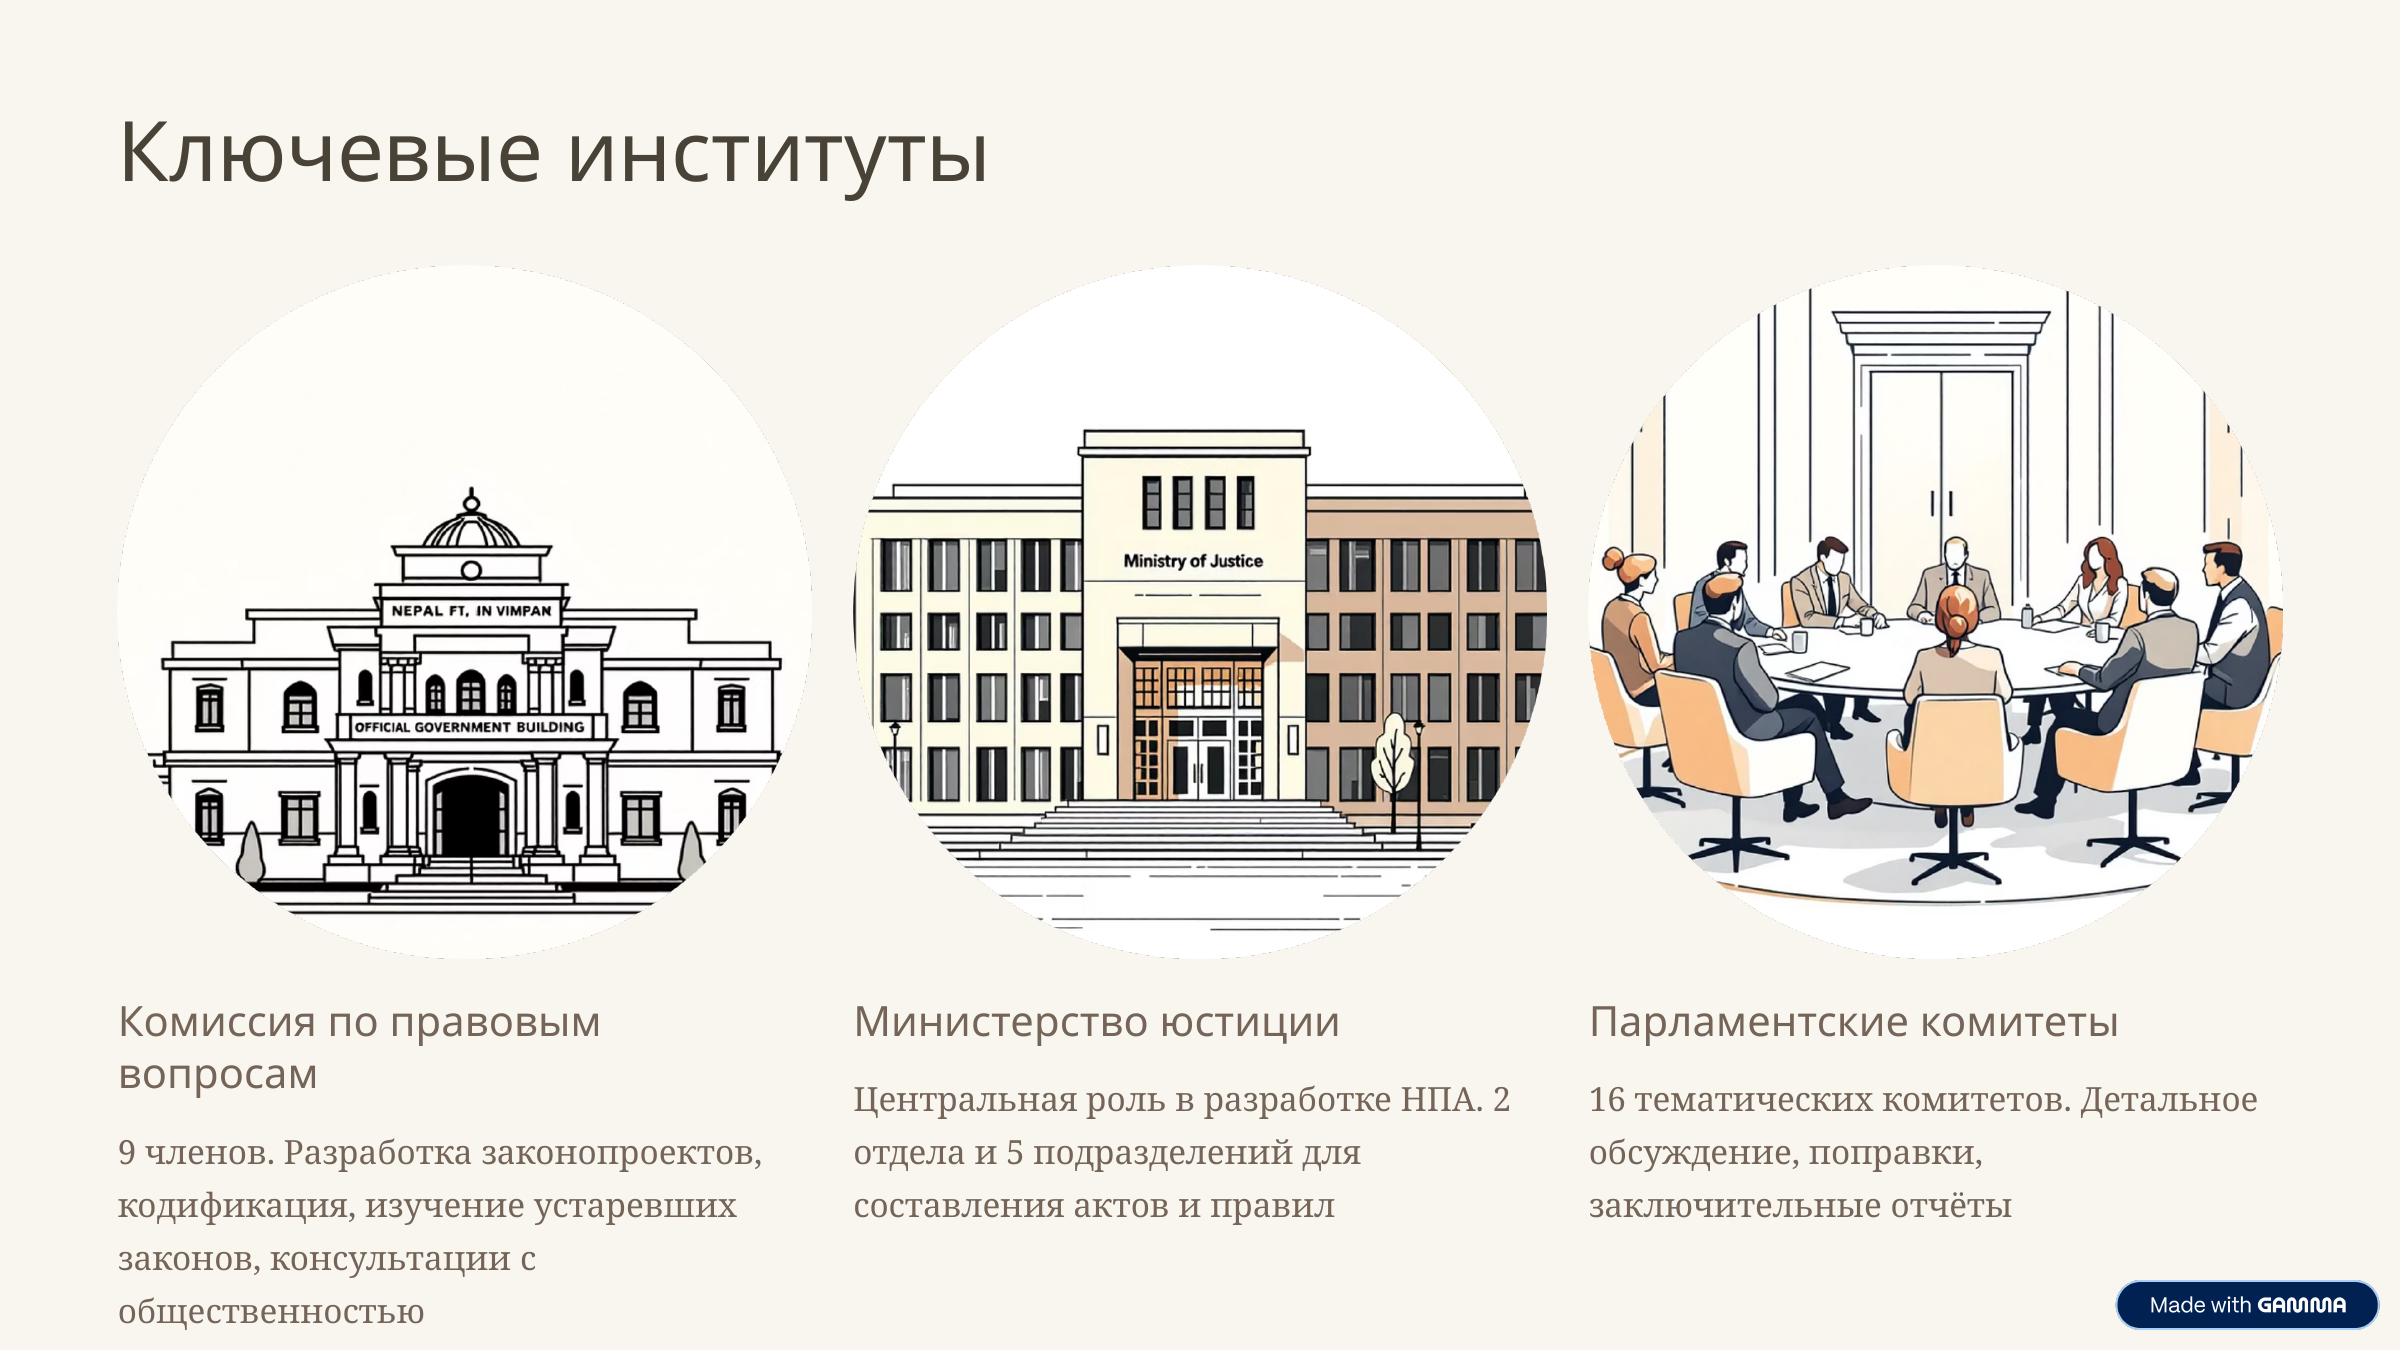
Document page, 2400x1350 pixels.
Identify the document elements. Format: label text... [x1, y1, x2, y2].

picture [1588, 265, 2283, 959]
picture [2106, 1271, 2389, 1339]
text_box Парламентские комитеты [1588, 992, 2121, 1045]
picture [853, 265, 1547, 959]
text_box Министерство юстиции [853, 992, 1343, 1045]
text_box 16 тематических комитетов. Детальное обсуждение, поправки, заключительные отчёты [1588, 1065, 2283, 1227]
text_box Центральная роль в разработке НПА. 2 отдела и 5 подразделений для составления актов и правил [853, 1065, 1547, 1227]
picture [117, 265, 812, 959]
text_box Комиссия по правовым вопросам [117, 992, 812, 1098]
text_box Ключевые институты [117, 92, 994, 198]
text_box 9 членов. Разработка законопроектов, кодификация, изучение устаревших законов, консультации с общественностью [117, 1117, 812, 1334]
